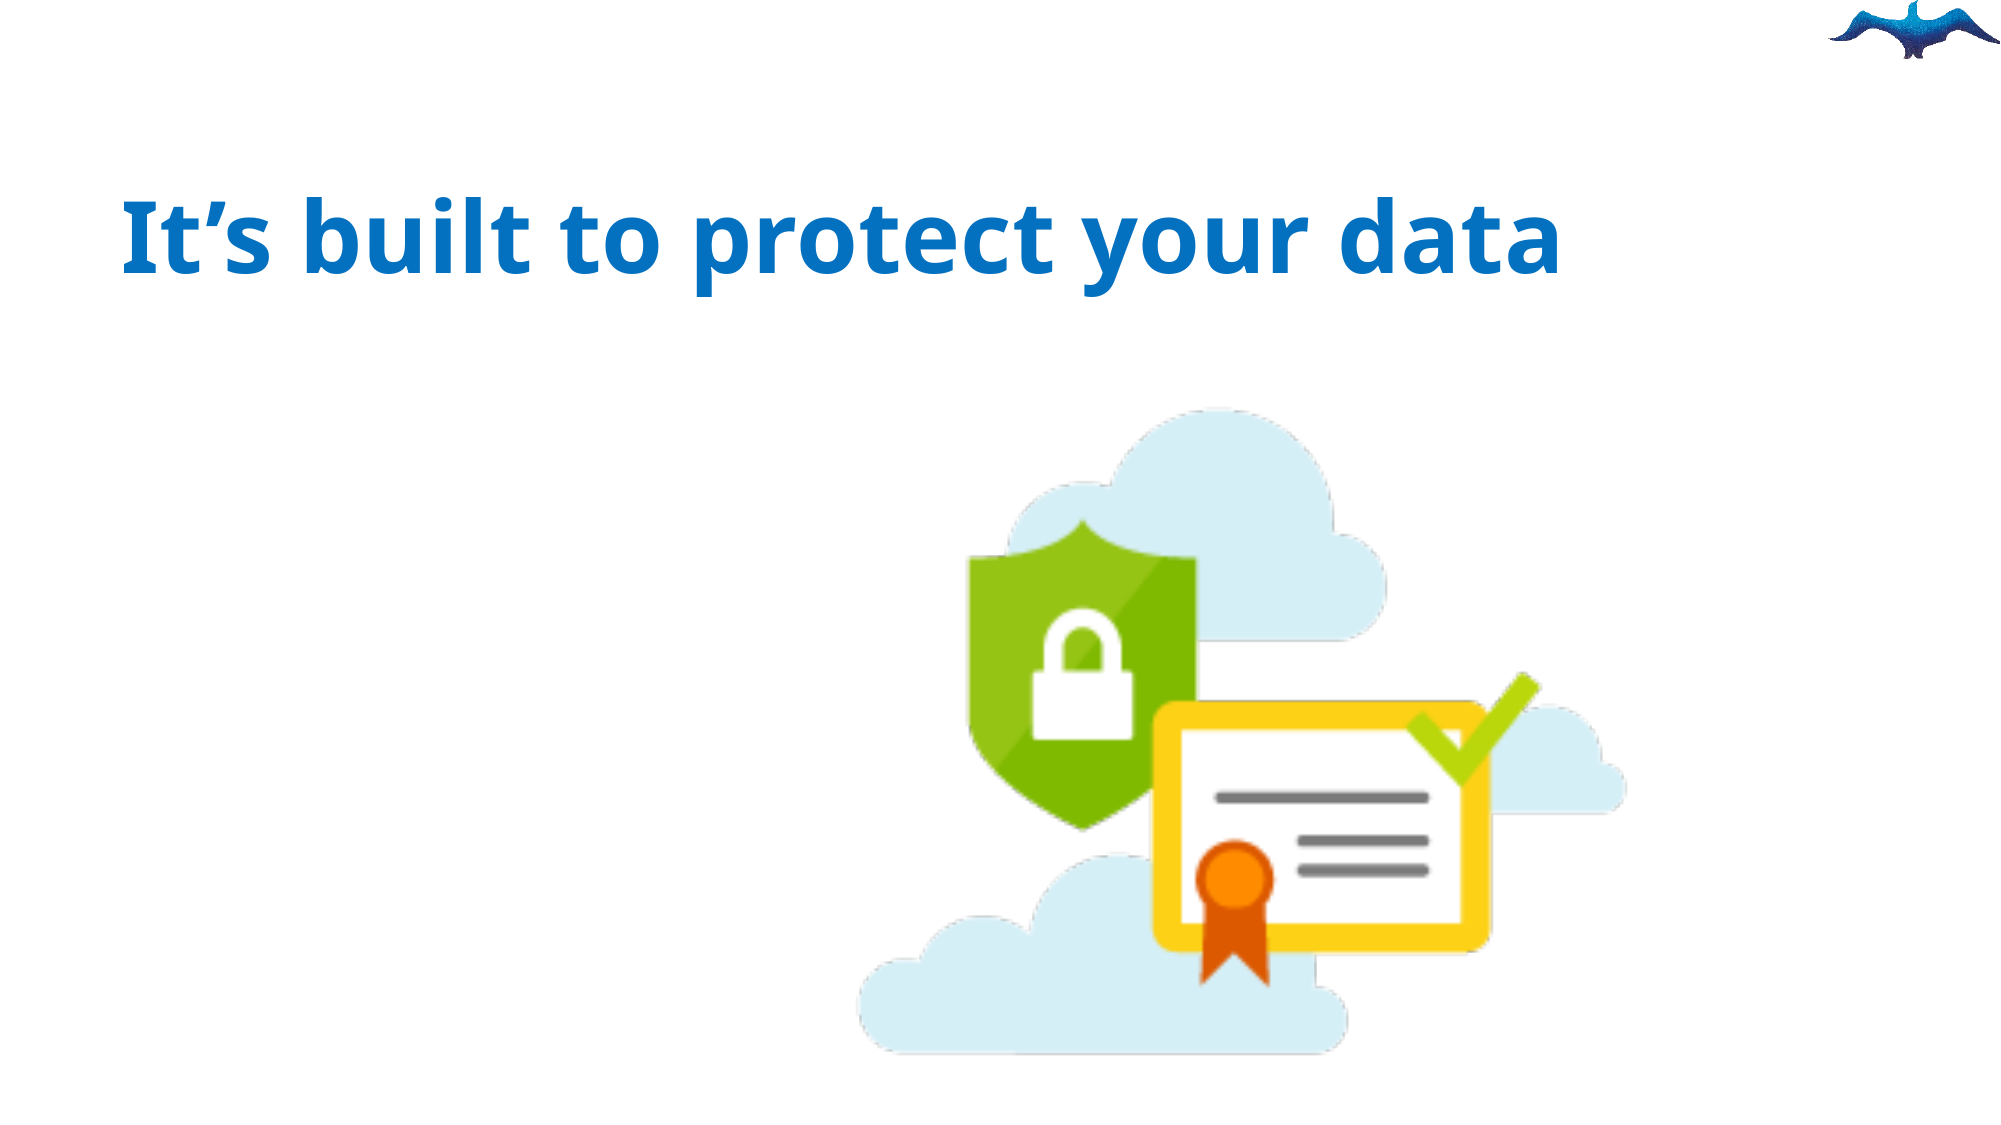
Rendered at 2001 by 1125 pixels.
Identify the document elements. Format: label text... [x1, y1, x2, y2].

text_box It’s built to protect your data [106, 166, 1582, 301]
picture [1828, 0, 2000, 59]
picture [843, 395, 1638, 1066]
